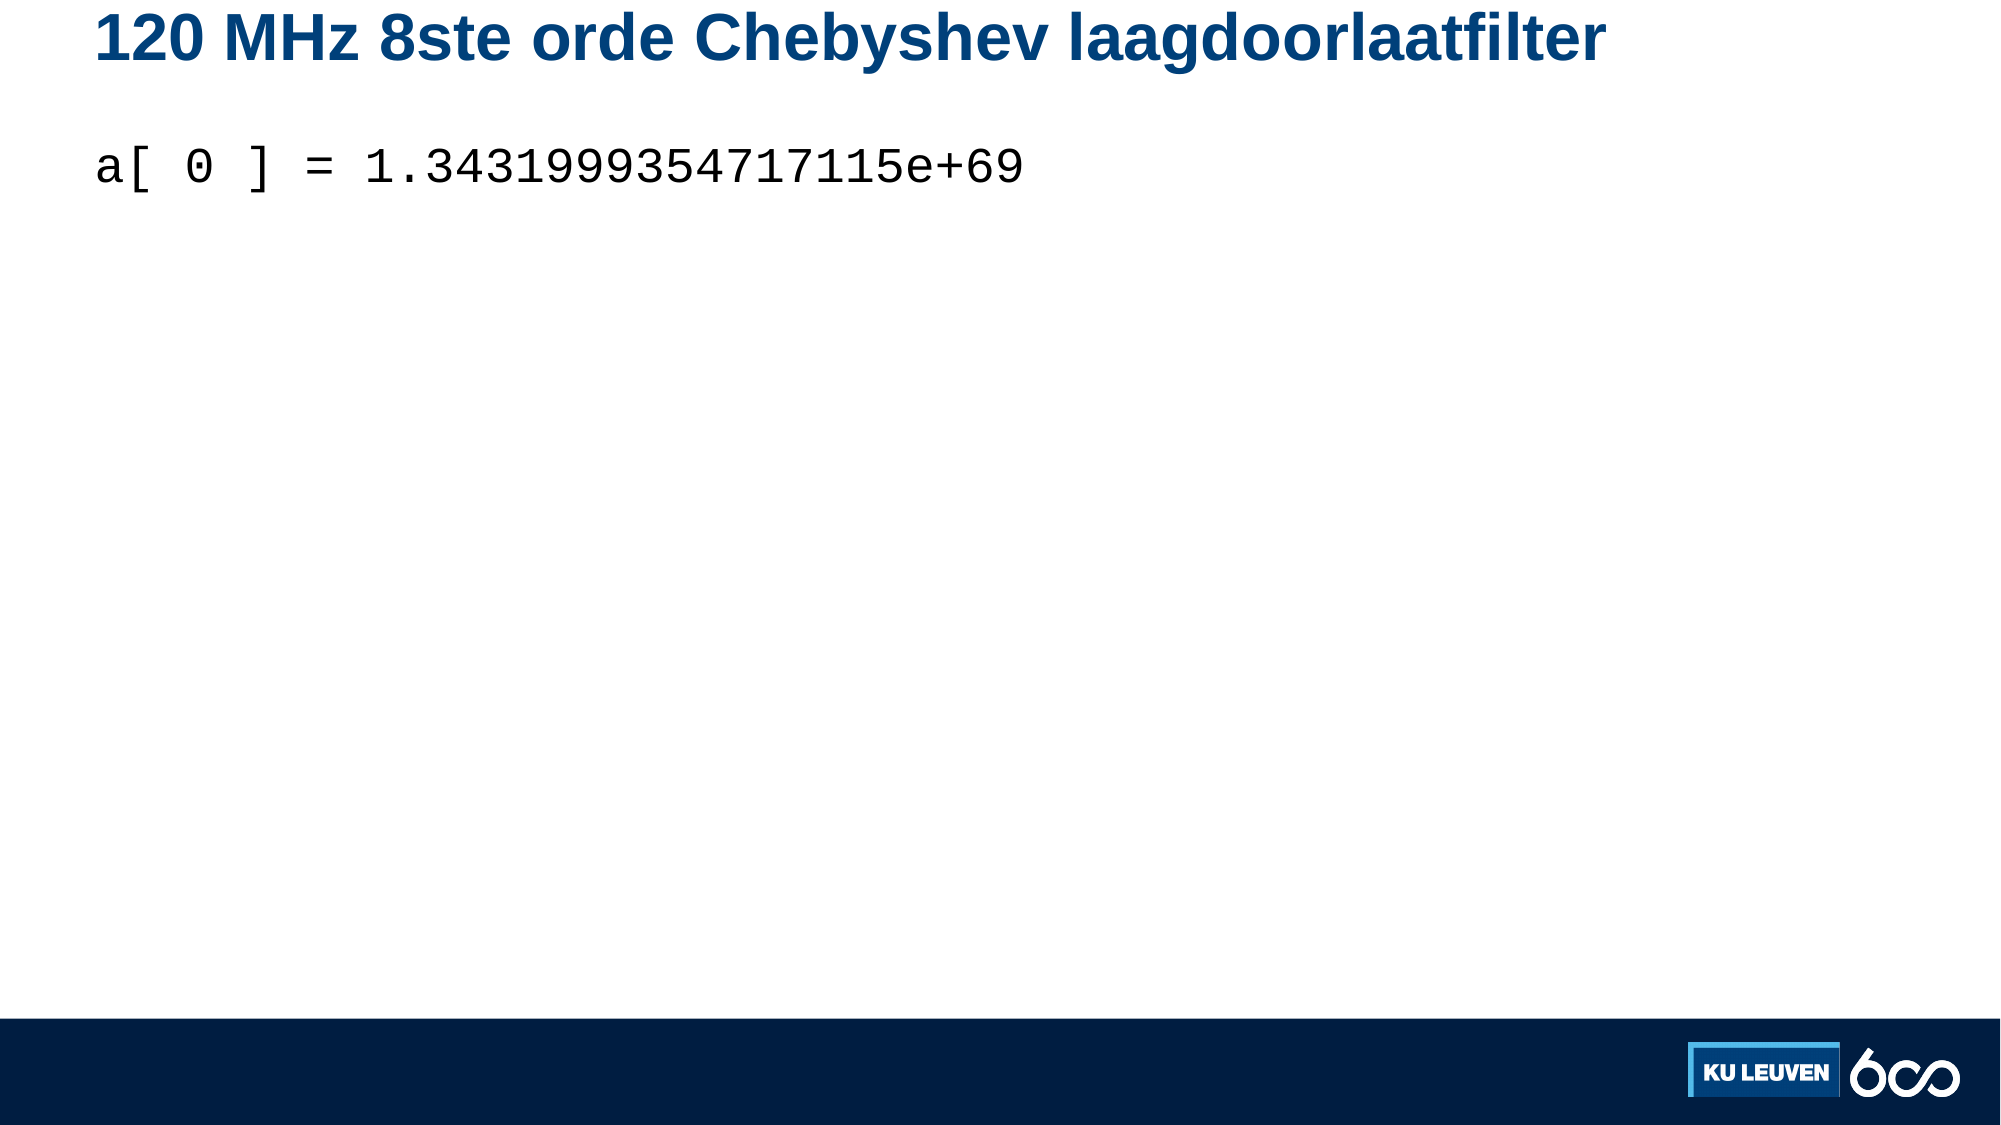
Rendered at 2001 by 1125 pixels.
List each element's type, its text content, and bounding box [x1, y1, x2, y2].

picture [1688, 1042, 1960, 1097]
list a[ 0 ] = 1.3431999354717115e+69 [94, 142, 1900, 993]
title 120 MHz 8ste orde Chebyshev laagdoorlaatfilter [94, 2, 1906, 110]
